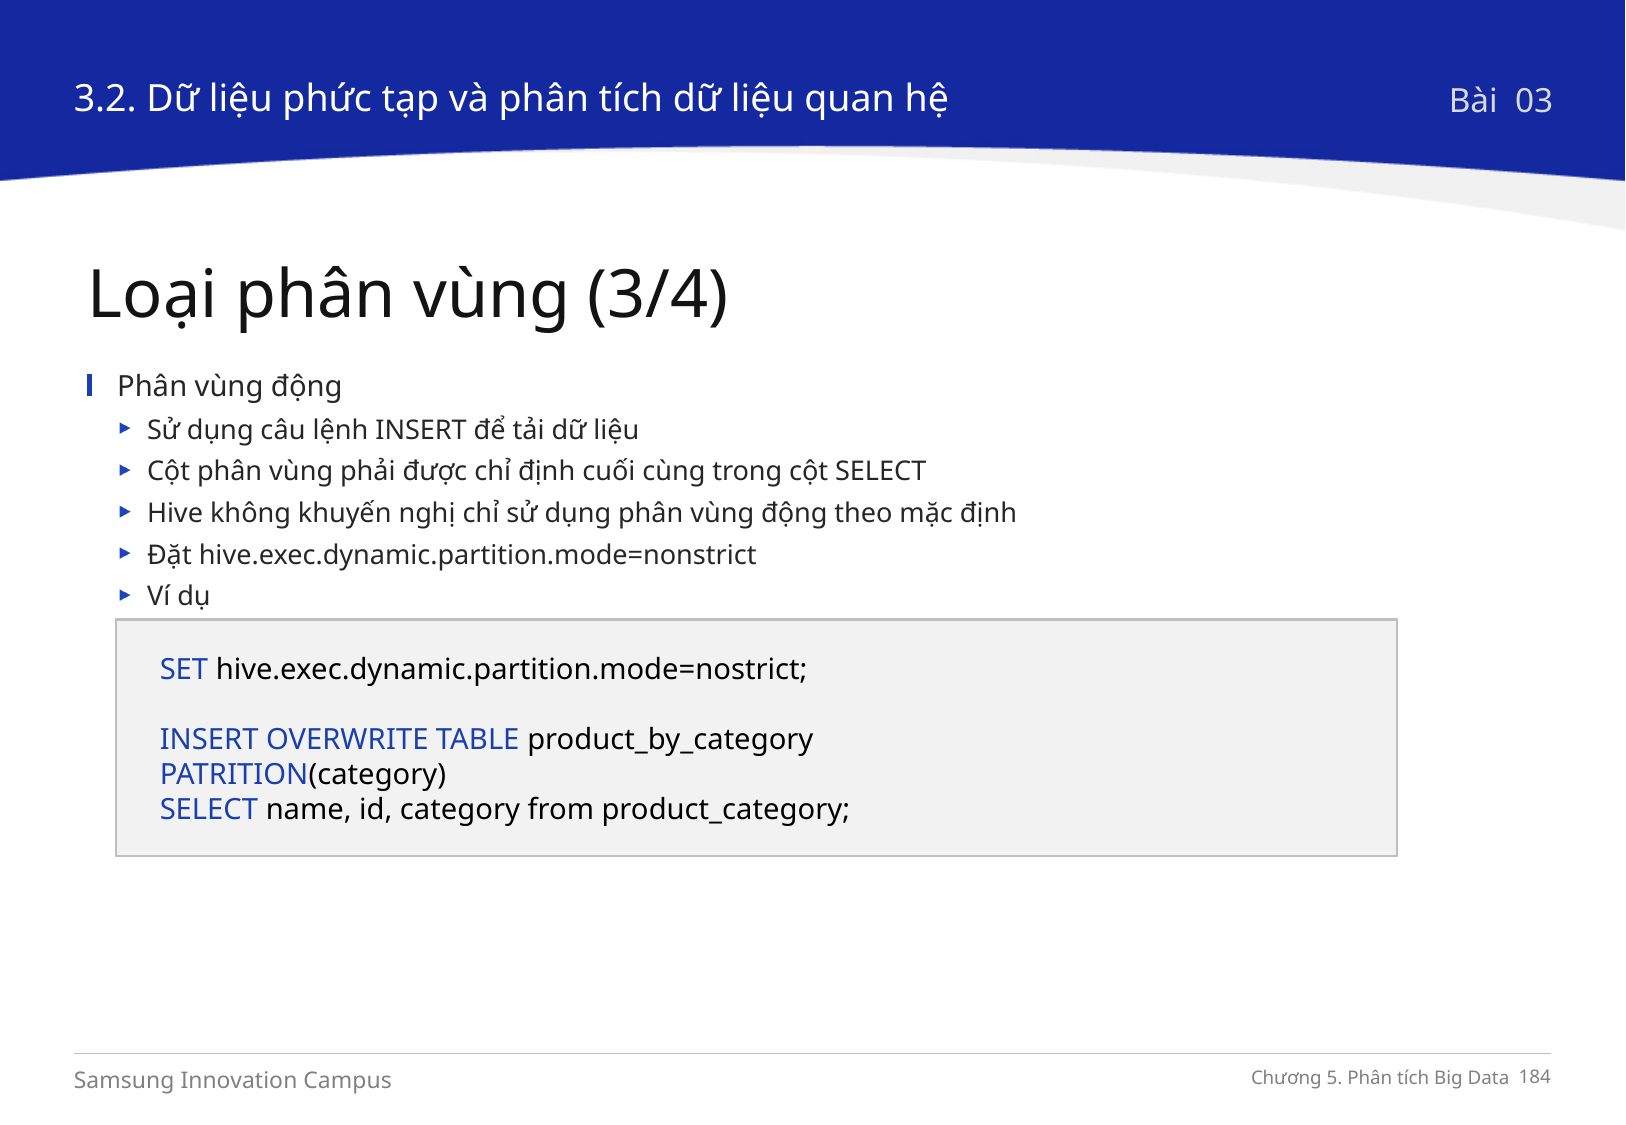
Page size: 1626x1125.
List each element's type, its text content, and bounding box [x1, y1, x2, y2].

picture [0, 0, 1625, 1125]
list 3.2. Dữ liệu phức tạp và phân tích dữ liệu quan hệ [73, 73, 1396, 119]
text_box SET hive.exec.dynamic.partition.mode=nostrict; INSERT OVERWRITE TABLE product_by_category PATRITION(category) SELECT name, id, category from product_category; [115, 618, 1398, 857]
list Phân vùng động Sử dụng câu lệnh INSERT để tải dữ liệu Cột phân vùng phải được chỉ định cuối cùng trong cột SELECT Hive không khuyến nghị chỉ sử dụng phân vùng động theo mặc định Đặt hive.exec.dynamic.partition.mode=nonstrict Ví dụ [87, 365, 1531, 516]
list Loại phân vùng (3/4) [87, 249, 1531, 331]
list Bài 03 [1423, 79, 1554, 120]
